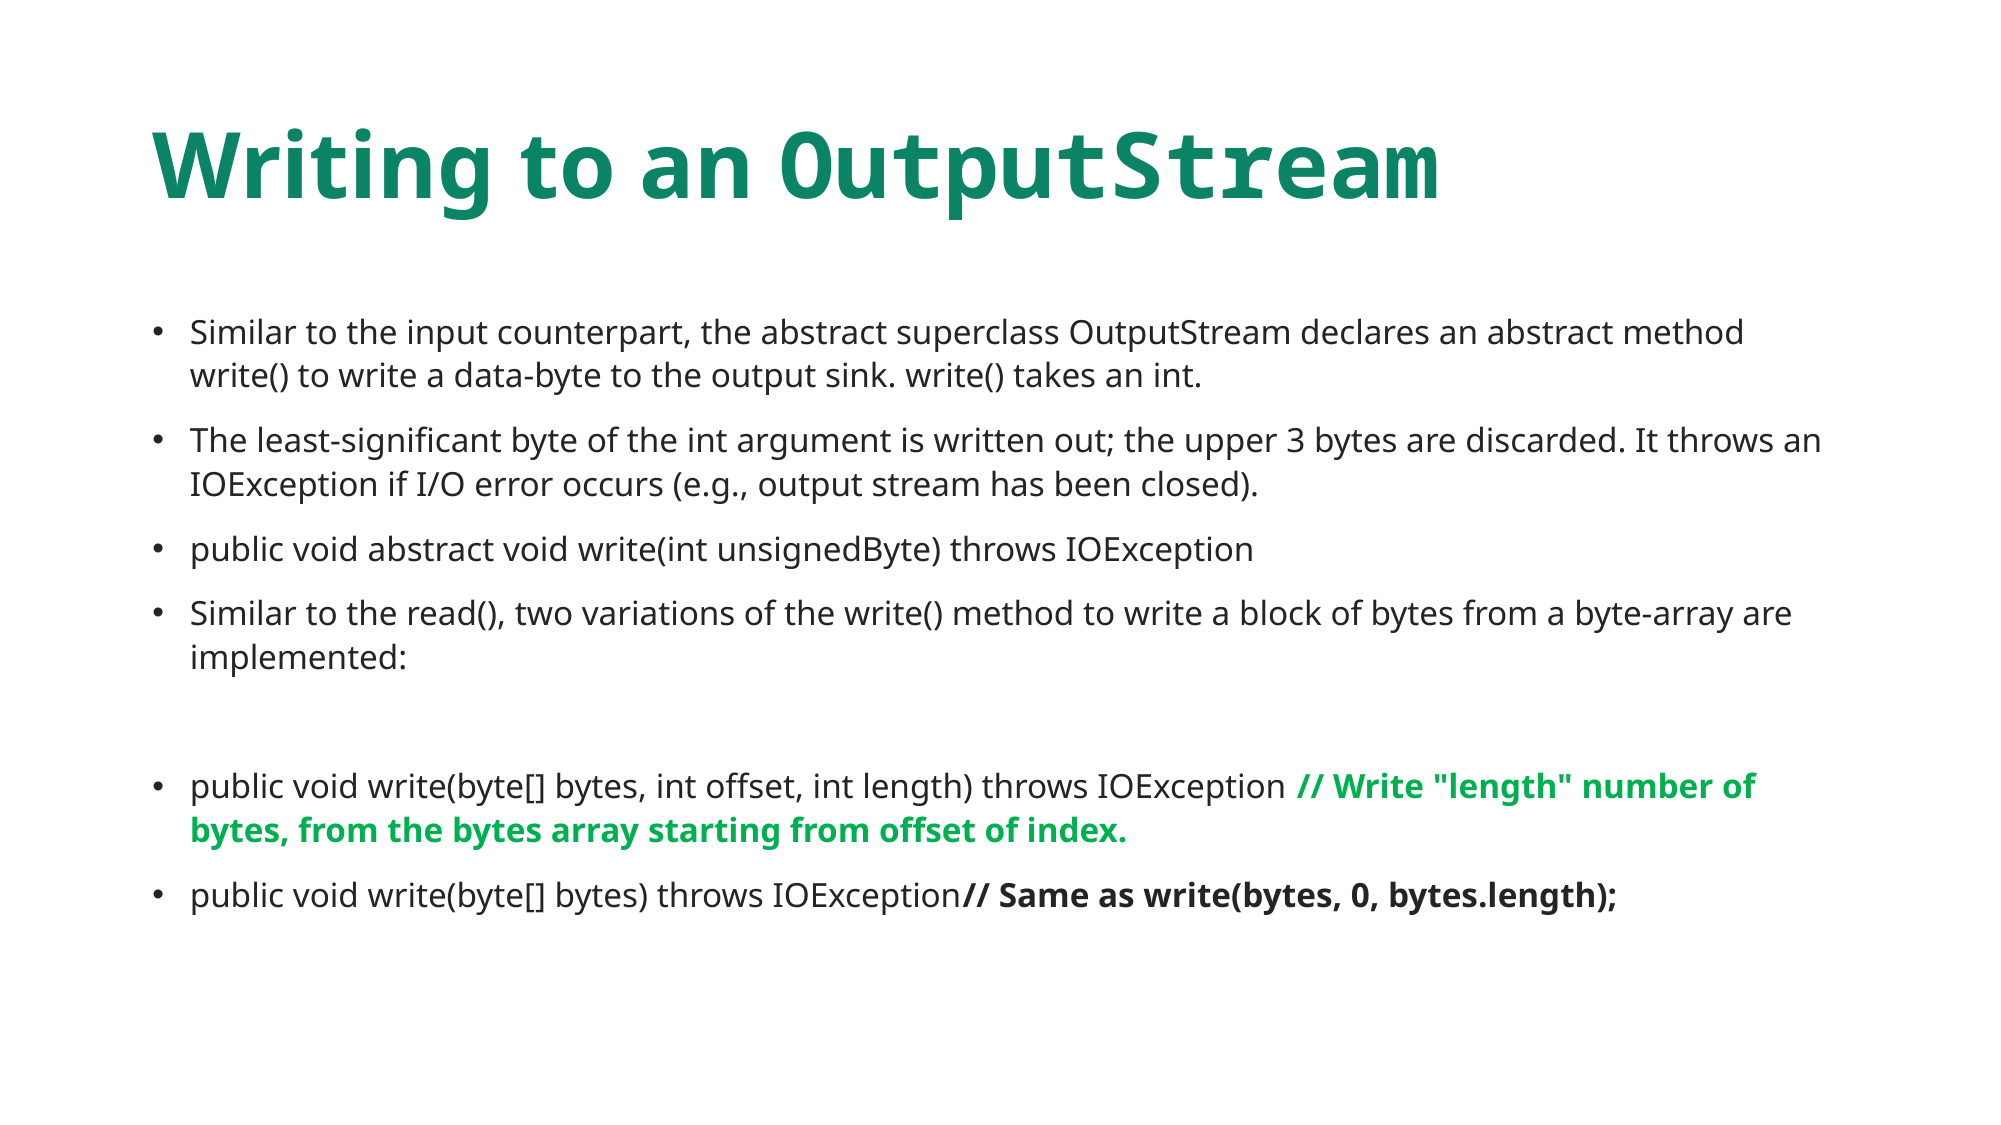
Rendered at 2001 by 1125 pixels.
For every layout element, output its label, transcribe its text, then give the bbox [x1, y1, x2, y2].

title Writing to an OutputStream [137, 59, 1863, 278]
list Similar to the input counterpart, the abstract superclass OutputStream declares an abstract method write() to write a data-byte to the output sink. write() takes an int. The least-significant byte of the int argument is written out; the upper 3 bytes are discarded. It throws an IOException if I/O error occurs (e.g., output stream has been closed). public void abstract void write(int unsignedByte) throws IOException Similar to the read(), two variations of the write() method to write a block of bytes from a byte-array are implemented: public void write(byte[] bytes, int offset, int length) throws IOException // Write "length" number of bytes, from the bytes array starting from offset of index. public void write(byte[] bytes) throws IOException// Same as write(bytes, 0, bytes.length); [137, 299, 1863, 1014]
